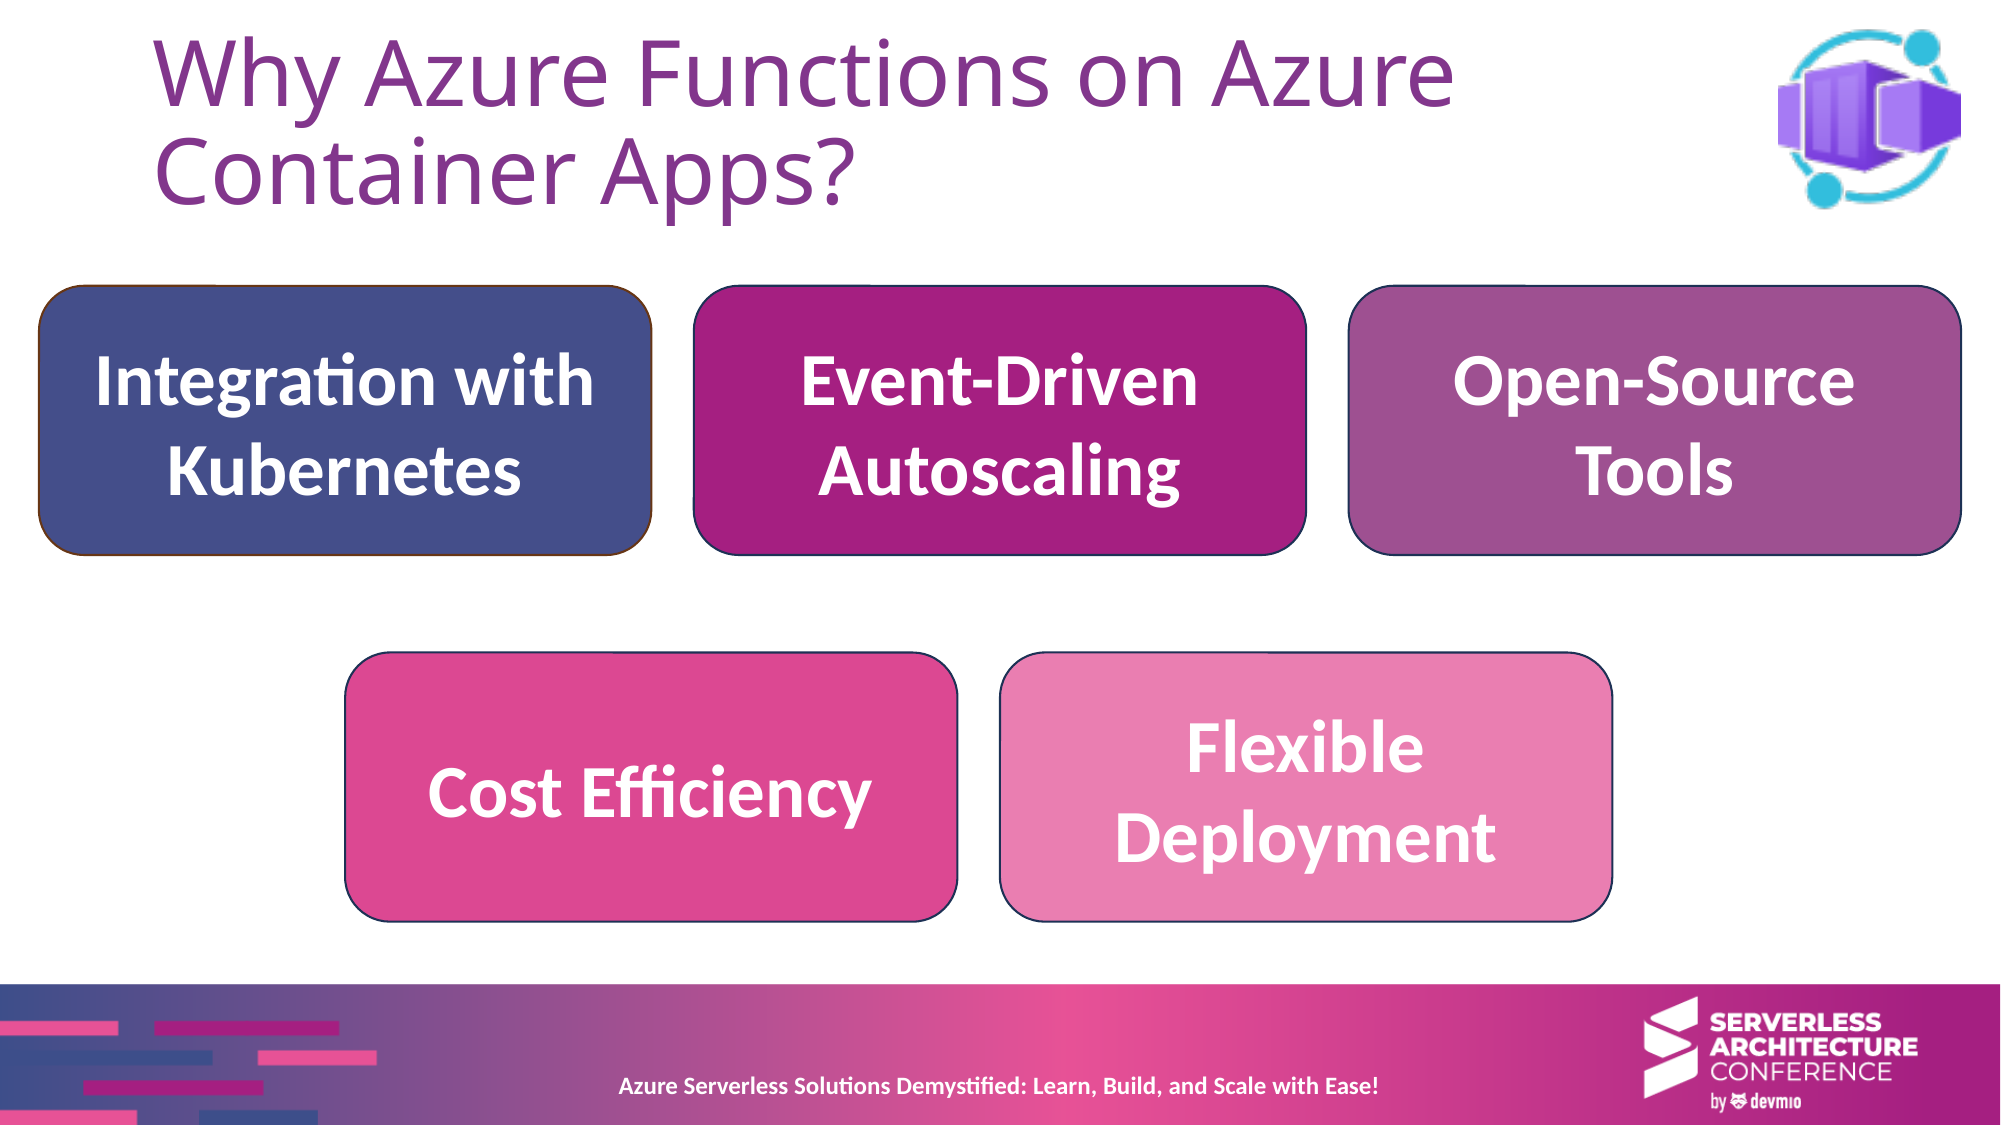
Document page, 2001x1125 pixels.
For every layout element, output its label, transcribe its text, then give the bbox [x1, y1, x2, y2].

text_box Integration with Kubernetes [37, 284, 653, 557]
text_box Cost Efficiency [344, 651, 959, 923]
picture [0, 0, 2001, 1125]
text_box Open-Source Tools [1347, 284, 1963, 557]
title Why Azure Functions on Azure Container Apps? [137, 17, 1863, 235]
text_box Flexible Deployment [998, 651, 1614, 923]
text_box Event-Driven Autoscaling [692, 284, 1308, 557]
